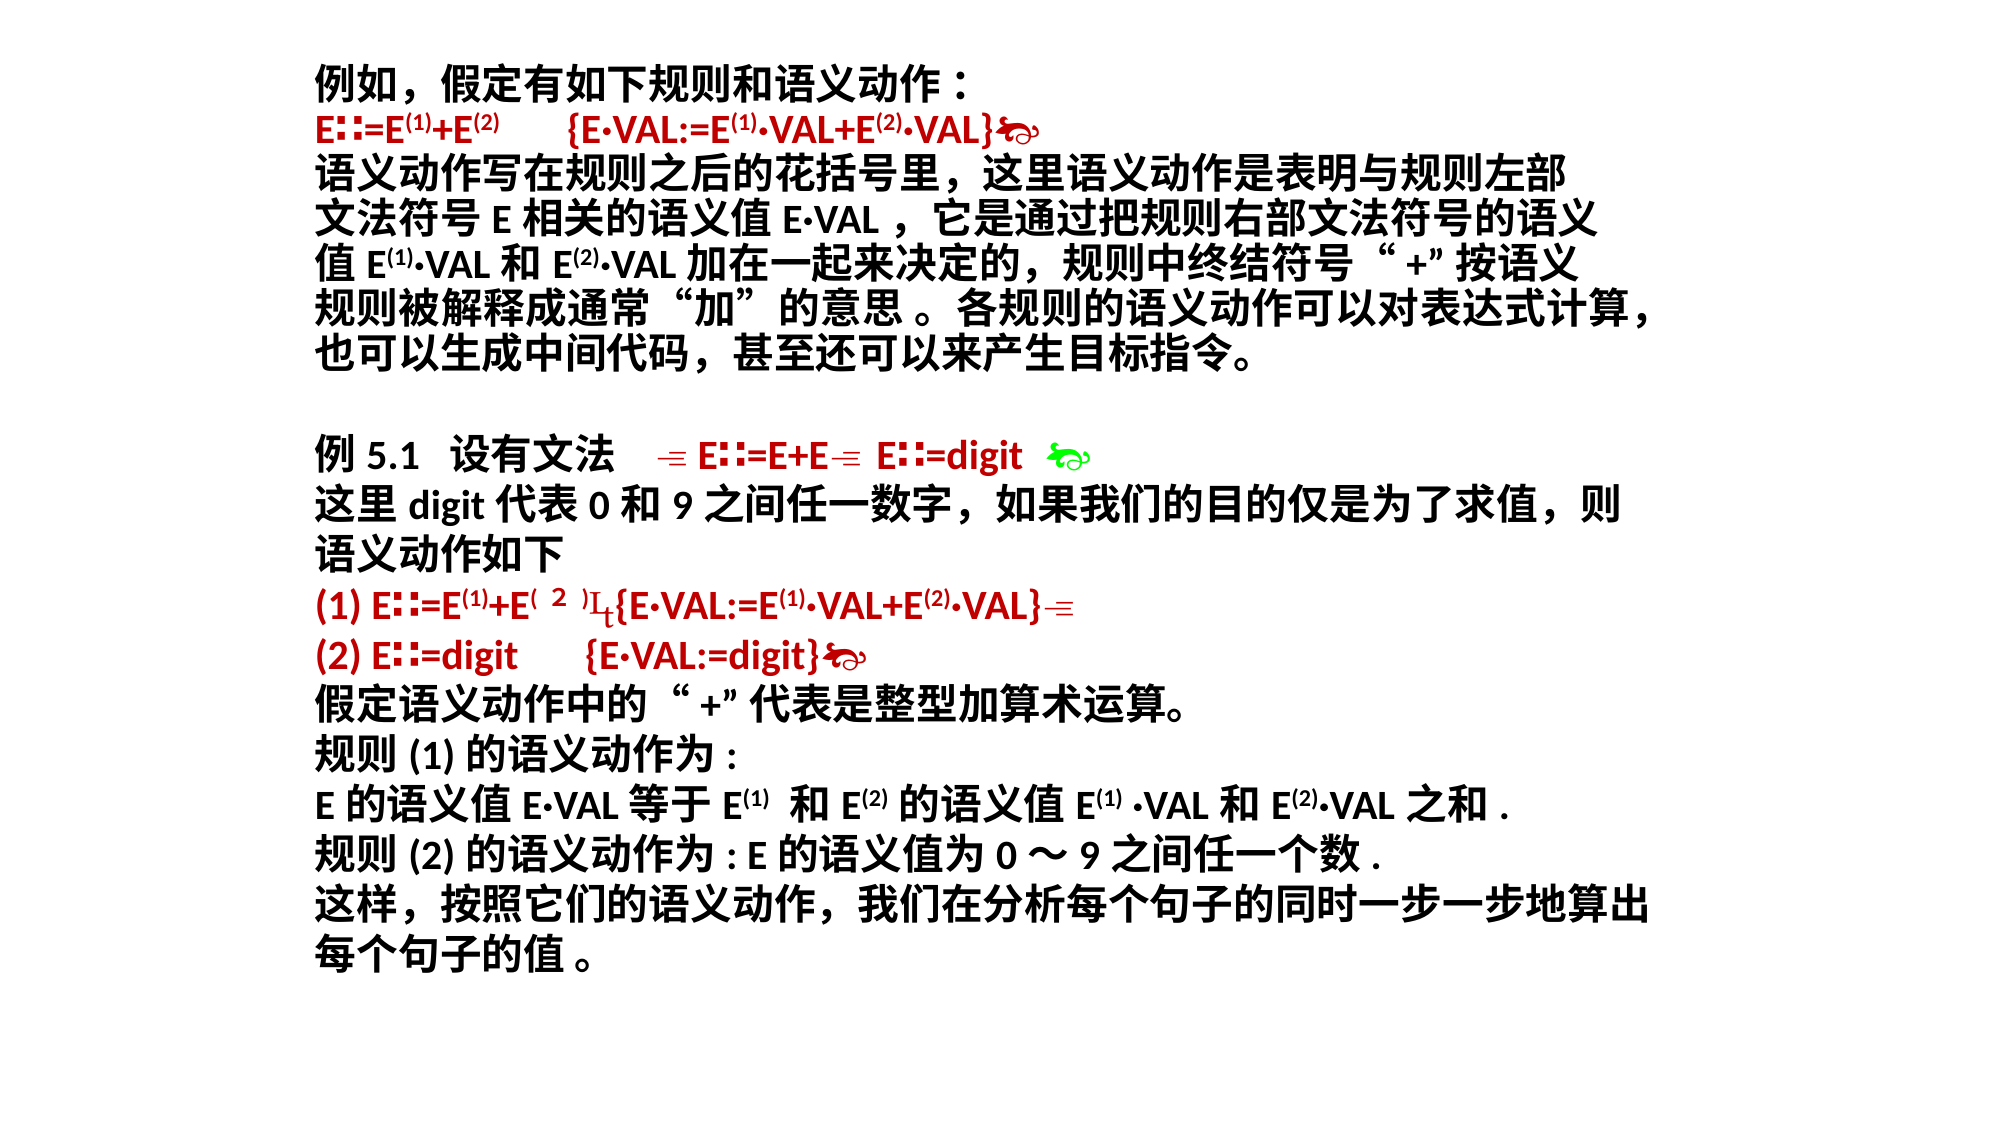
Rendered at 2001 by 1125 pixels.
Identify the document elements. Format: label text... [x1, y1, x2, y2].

text_box 例如，假定有如下规则和语义动作 ： E∷=E(1)+E(2) {E·VAL:=E(1)·VAL+E(2)·VAL} 语义动作写在规则之后的花括号里，这里语义动作是表明与规则左部 文法符号E相关的语义值E·VAL，它是通过把规则右部文法符号的语义 值E(1)·VAL和E(2)·VAL加在一起来决定的，规则中终结符号“+”按语义 规则被解释成通常“加”的意思 。各规则的语义动作可以对表达式计算，也可以生成中间代码，甚至还可以来产生目标指令。 例5.1 设有文法 E∷=E+E E∷=digit 这里digit代表0和9之间任一数字，如果我们的目的仅是为了求值，则 语义动作如下 (1) E∷=E(1)+E(２){E·VAL:=E(1)·VAL+E(2)·VAL} (2) E∷=digit {E·VAL:=digit} 假定语义动作中的“+”代表是整型加算术运算。 规则(1)的语义动作为: E的语义值E·VAL等于E(1) 和E(2)的语义值E(1) ·VAL和E(2)·VAL之和. 规则(2)的语义动作为: E的语义值为0～9之间任一个数. 这样，按照它们的语义动作，我们在分析每个句子的同时一步一步地算出 每个句子的值 。 [300, 50, 1688, 985]
